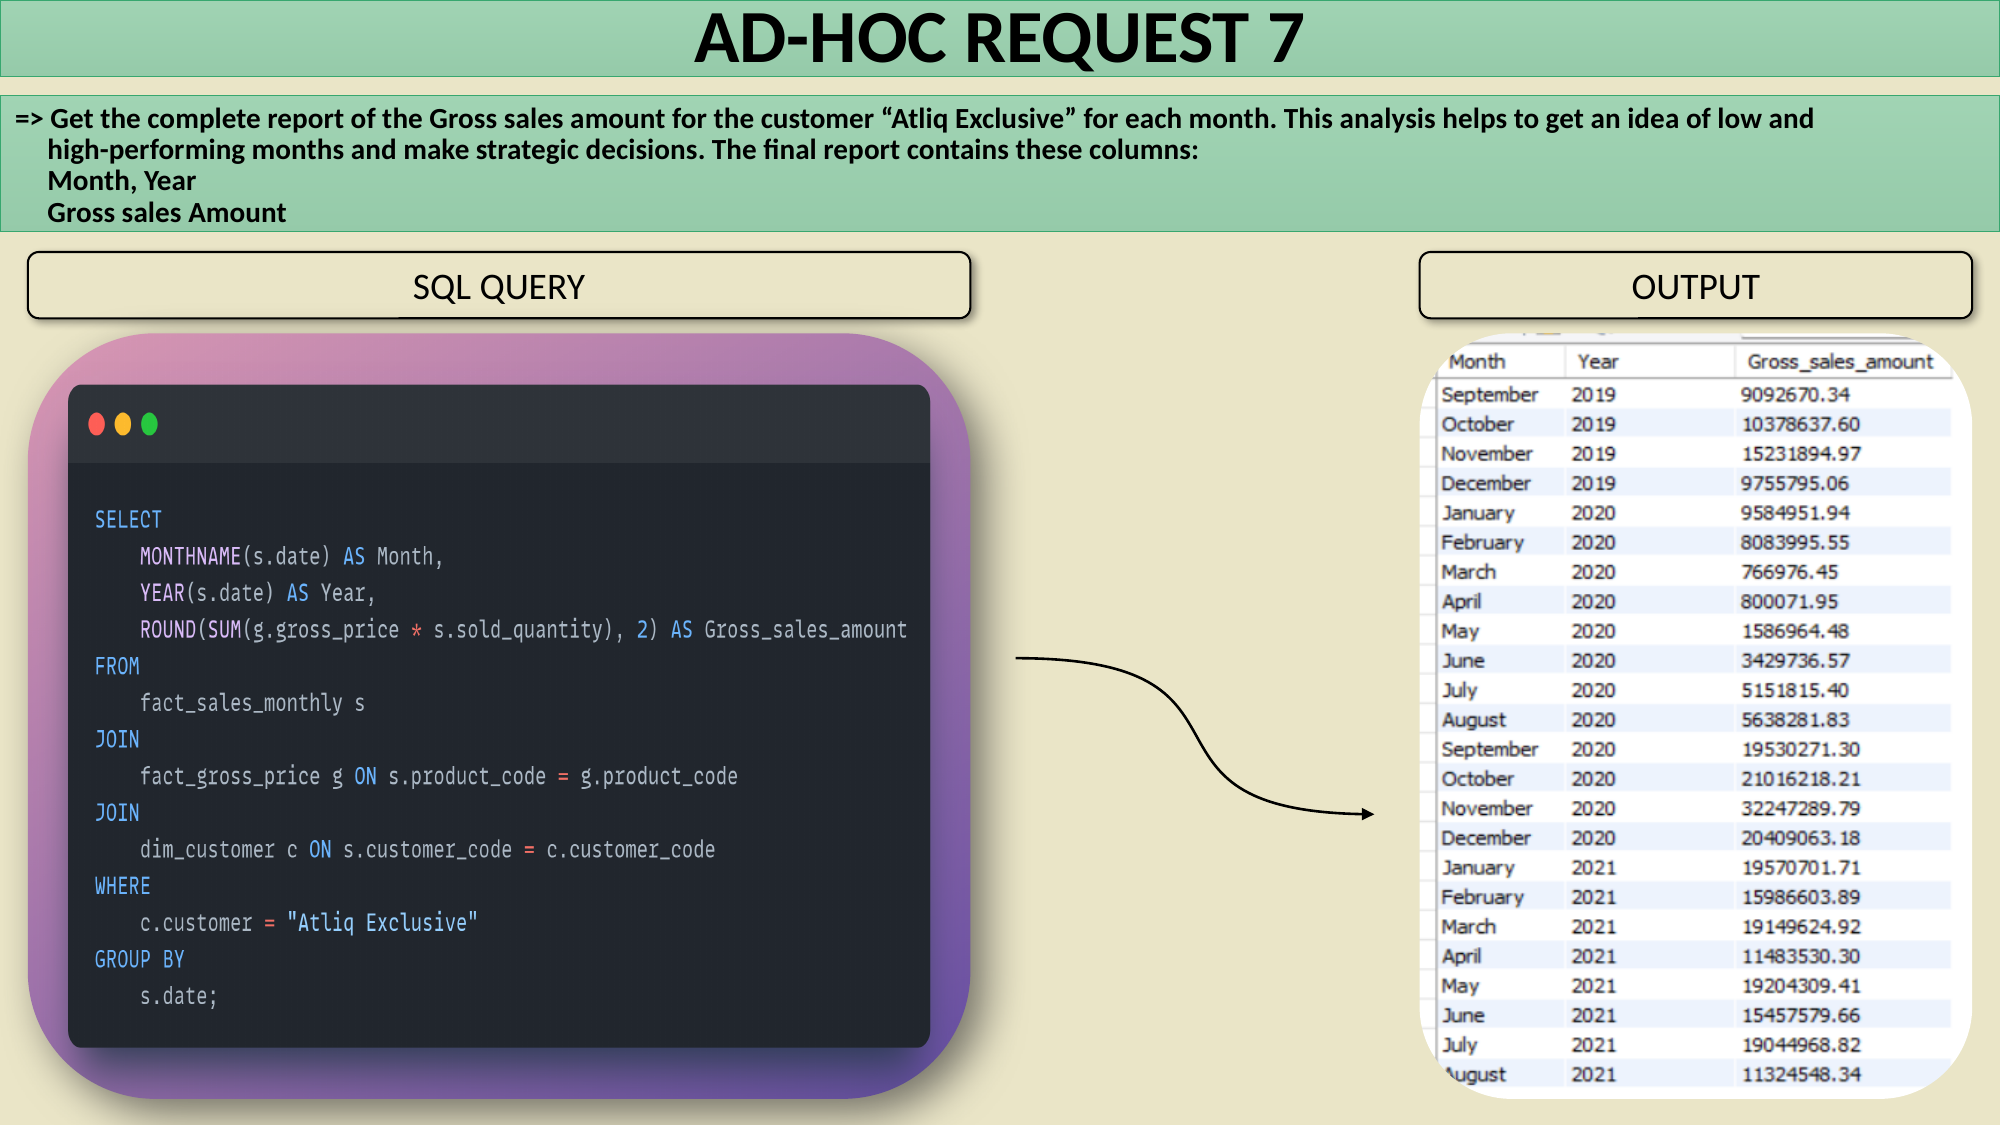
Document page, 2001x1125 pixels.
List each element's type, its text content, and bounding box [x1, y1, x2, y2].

title => Get the complete report of the Gross sales amount for the customer “Atliq Exclusive” for each month. This analysis helps to get an idea of low and high-performing months and make strategic decisions. The final report contains these columns: Month, Year Gross sales Amount [0, 95, 2000, 232]
picture [1419, 333, 1973, 1099]
text_box SQL QUERY [26, 250, 972, 320]
text_box OUTPUT [1418, 250, 1974, 320]
text_box AD-HOC REQUEST 7 [0, 0, 2000, 77]
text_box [1015, 658, 1375, 815]
picture [27, 333, 971, 1099]
